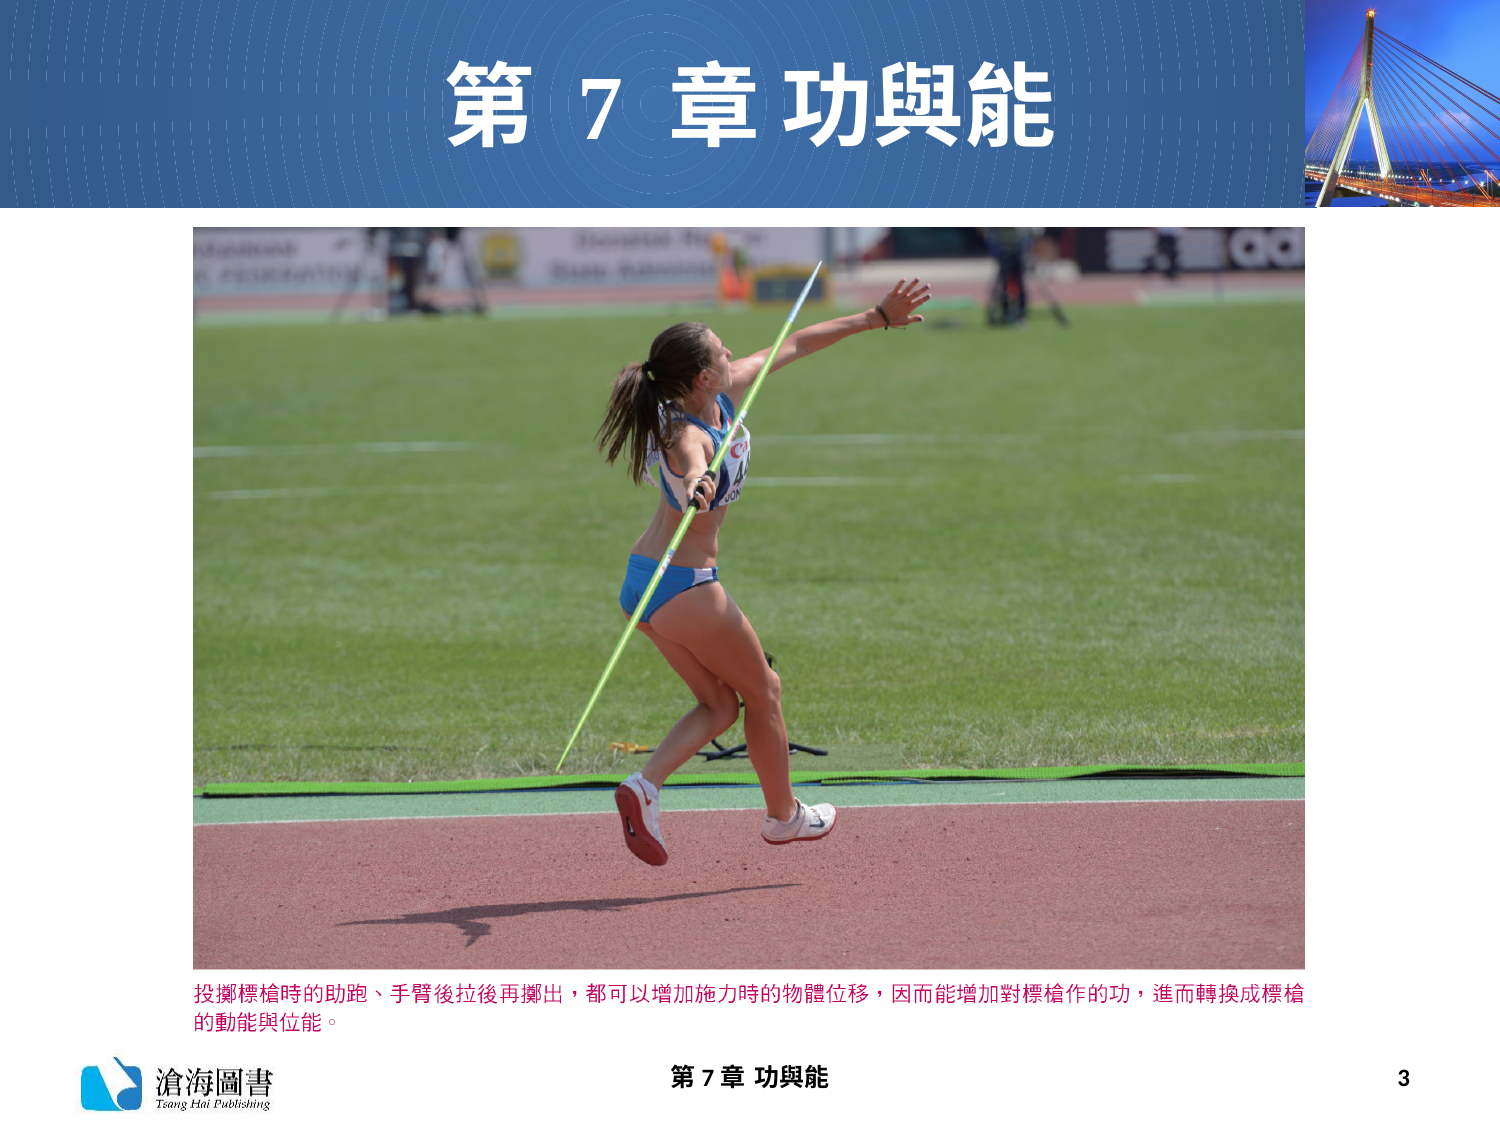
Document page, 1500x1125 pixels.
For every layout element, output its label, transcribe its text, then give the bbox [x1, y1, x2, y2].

slide_number 3 [1074, 1046, 1425, 1107]
footer 第7章 功與能 [512, 1052, 988, 1107]
title 第 7 章 功與能 [75, 21, 1425, 185]
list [188, 219, 1312, 1043]
picture [75, 1049, 274, 1118]
picture [1305, 0, 1500, 207]
